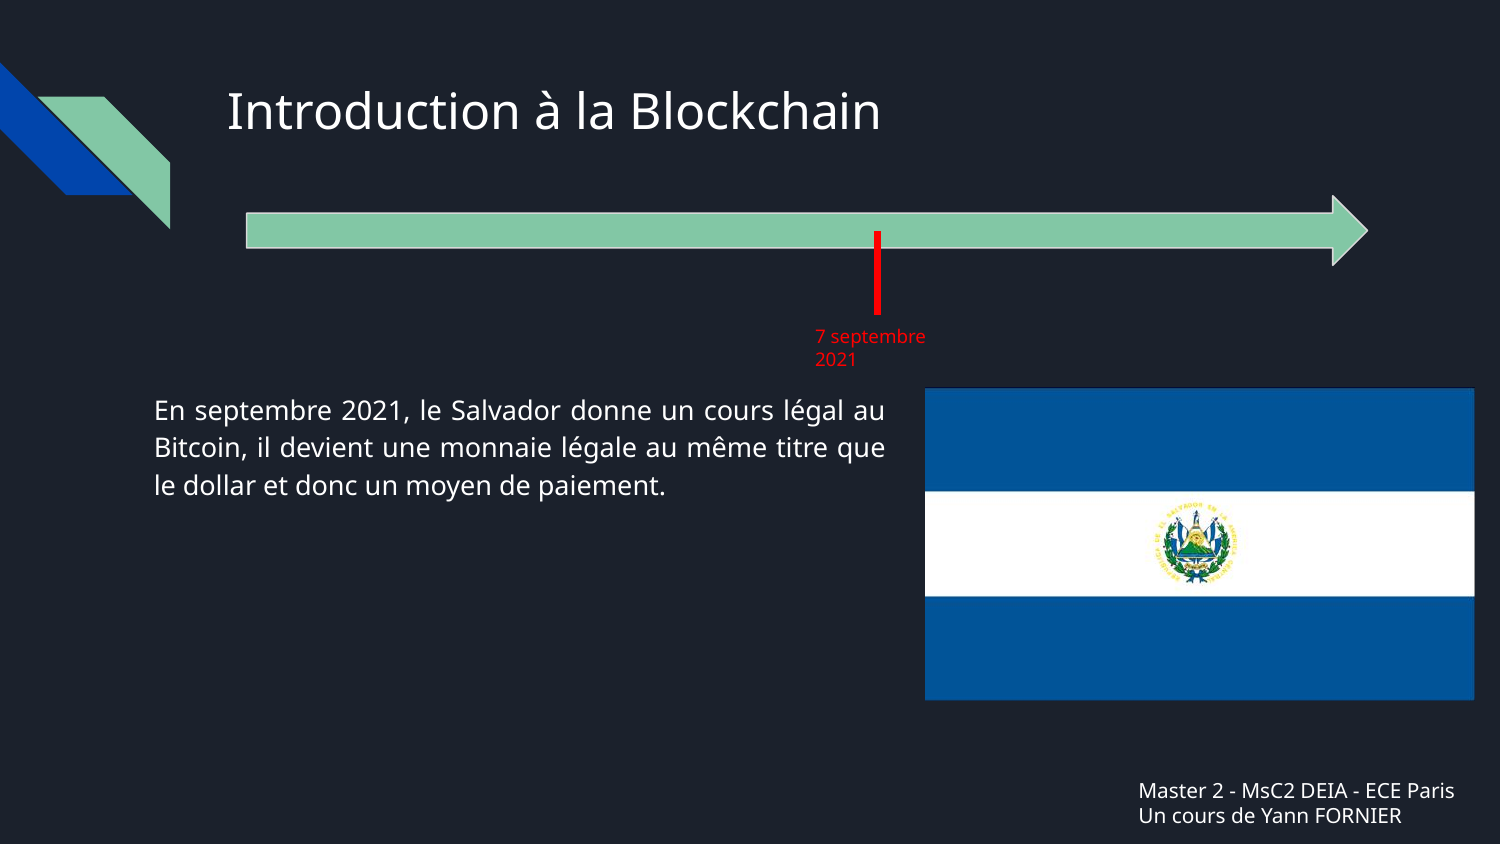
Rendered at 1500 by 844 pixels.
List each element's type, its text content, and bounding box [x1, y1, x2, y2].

text_box 7 septembre 2021 [800, 309, 986, 385]
list En septembre 2021, le Salvador donne un cours légal au Bitcoin, il devient une monnaie légale au même titre que le dollar et donc un moyen de paiement. [138, 373, 901, 747]
picture [925, 387, 1476, 701]
text_box [246, 195, 1368, 266]
title Introduction à la Blockchain [212, 64, 1368, 215]
text_box Master 2 - MsC2 DEIA - ECE Paris Un cours de Yann FORNIER [1123, 762, 1500, 843]
